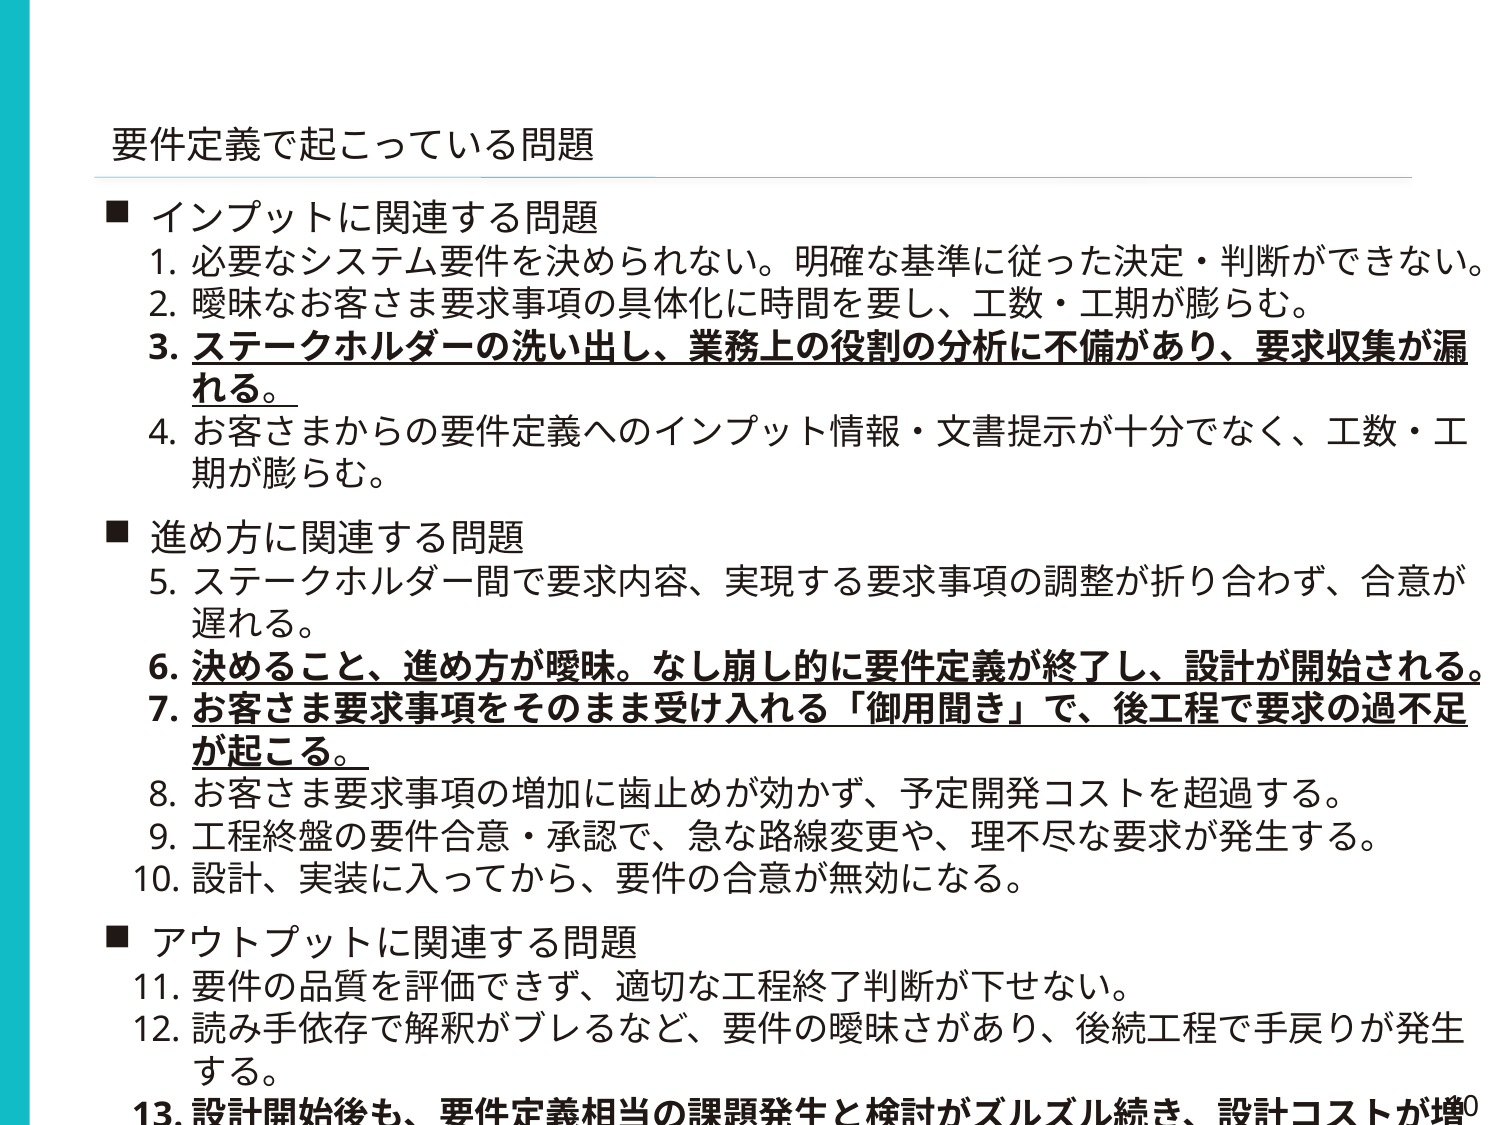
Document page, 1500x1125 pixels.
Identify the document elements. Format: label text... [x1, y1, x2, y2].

text_box インプットに関連する問題 必要なシステム要件を決められない。明確な基準に従った決定・判断ができない。 曖昧なお客さま要求事項の具体化に時間を要し、工数・工期が膨らむ。 ステークホルダーの洗い出し、業務上の役割の分析に不備があり、要求収集が漏れる。 お客さまからの要件定義へのインプット情報・文書提示が十分でなく、工数・工期が膨らむ。 進め方に関連する問題 ステークホルダー間で要求内容、実現する要求事項の調整が折り合わず、合意が遅れる。 決めること、進め方が曖昧。なし崩し的に要件定義が終了し、設計が開始される。 お客さま要求事項をそのまま受け入れる「御用聞き」で、後工程で要求の過不足が起こる。 お客さま要求事項の増加に歯止めが効かず、予定開発コストを超過する。 工程終盤の要件合意・承認で、急な路線変更や、理不尽な要求が発生する。 設計、実装に入ってから、要件の合意が無効になる。 アウトプットに関連する問題 要件の品質を評価できず、適切な工程終了判断が下せない。 読み手依存で解釈がブレるなど、要件の曖昧さがあり、後続工程で手戻りが発生する。 設計開始後も、要件定義相当の課題発生と検討がズルズル続き、設計コストが増加する。 各要件の必要理由が不明になり、設計工程以降で要件スコープ調整の拠り所を失う。 要件通り作ったが、ユーザーテストでユーザーが満足しない、使用に適さないと判断される。 [88, 186, 1495, 1125]
picture [0, 0, 49, 1125]
list 要件定義で起こっている問題 [97, 113, 1054, 173]
